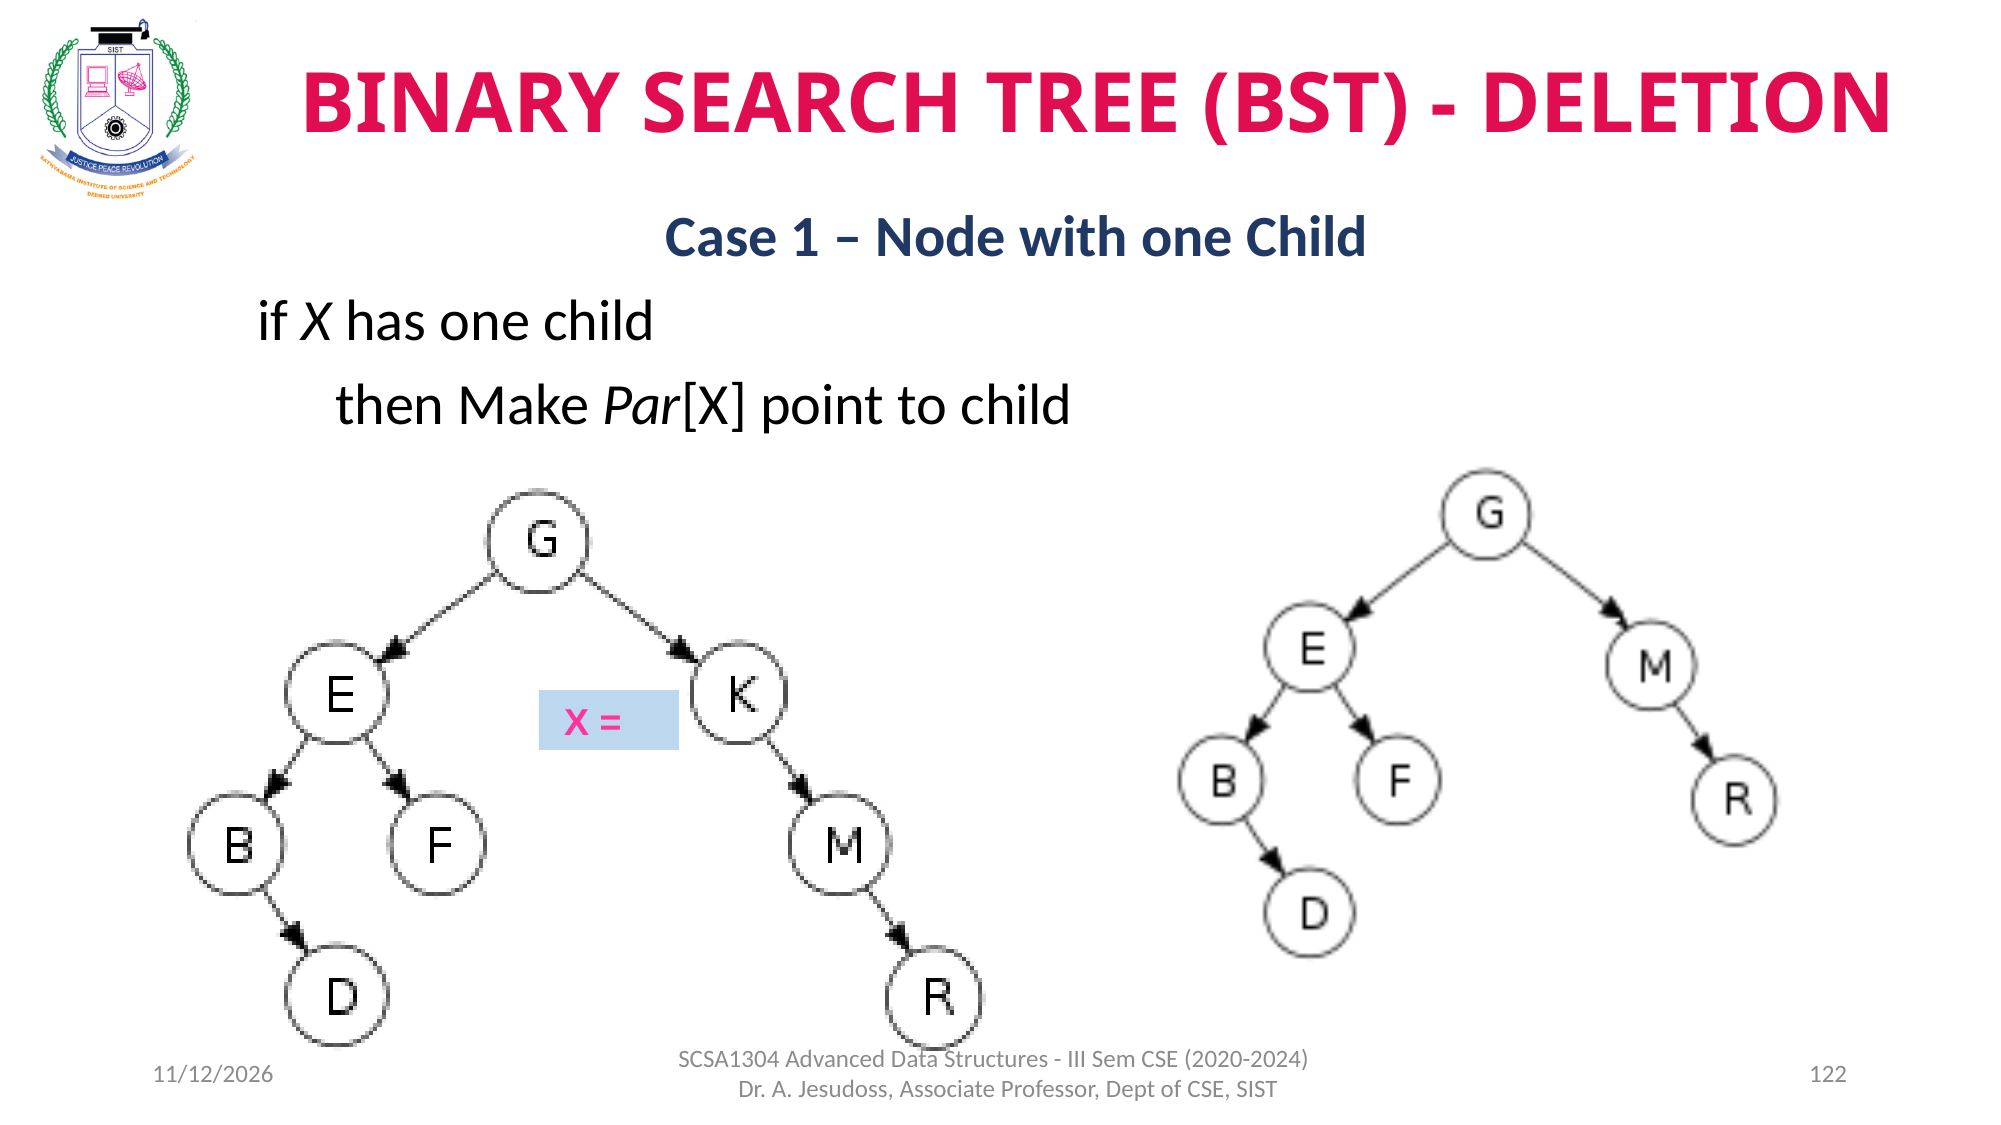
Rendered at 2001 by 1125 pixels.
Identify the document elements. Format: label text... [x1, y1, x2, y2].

slide_number 122 [1412, 1042, 1863, 1103]
picture [1140, 439, 1835, 1020]
text_box BINARY SEARCH TREE (BST) - DELETION [226, 41, 1970, 157]
picture [179, 484, 991, 1060]
footer SCSA1304 Advanced Data Structures - III Sem CSE (2020-2024) Dr. A. Jesudoss, Associate Professor, Dept of CSE, SIST [662, 1042, 1338, 1103]
list Case 1 – Node with one Child if X has one child then Make Par[X] point to child [242, 198, 1593, 530]
picture [28, 14, 196, 205]
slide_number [137, 1042, 588, 1103]
